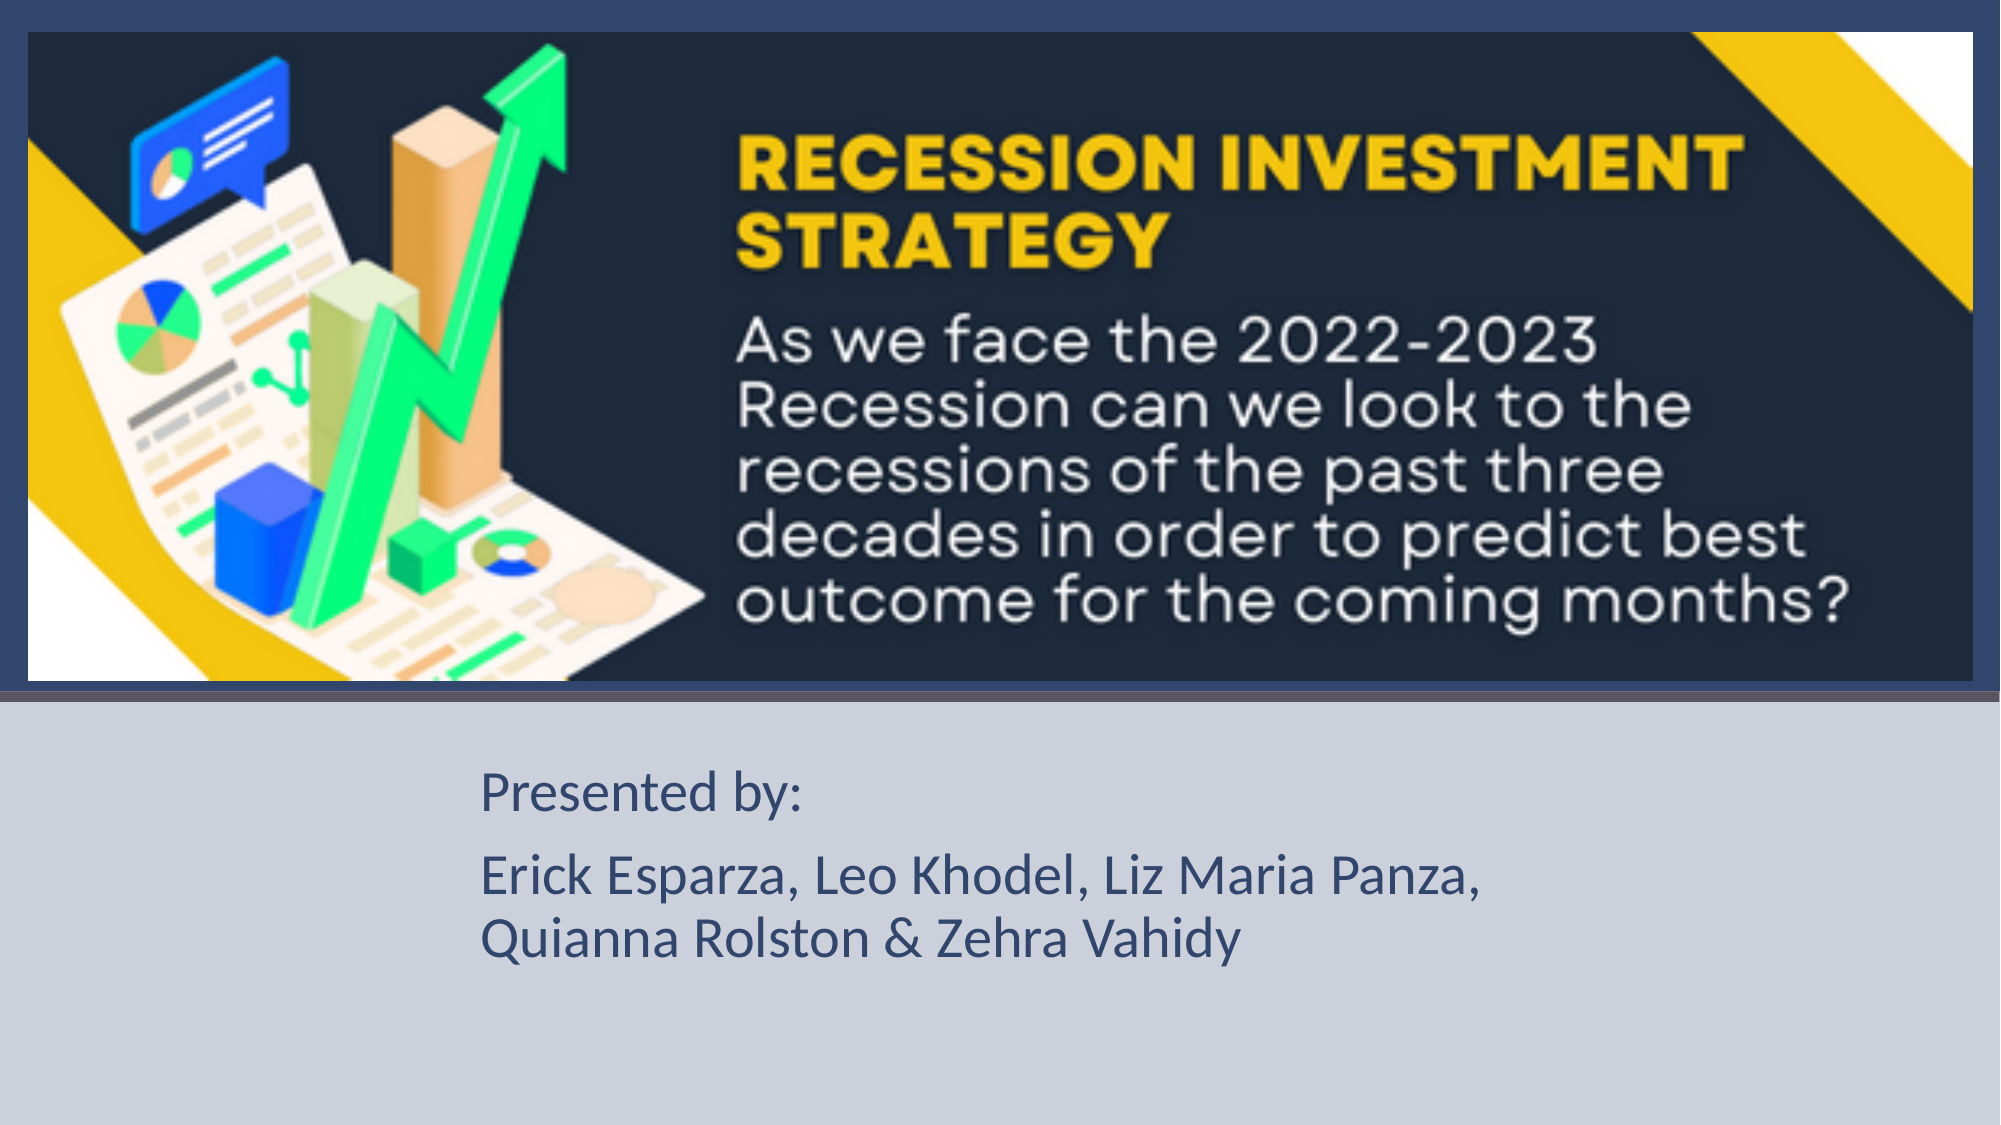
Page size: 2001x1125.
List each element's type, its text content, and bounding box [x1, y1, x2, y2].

list Presented by: Erick Esparza, Leo Khodel, Liz Maria Panza, Quianna Rolston & Zehra Vahidy [462, 742, 1539, 1001]
picture [28, 32, 1973, 681]
